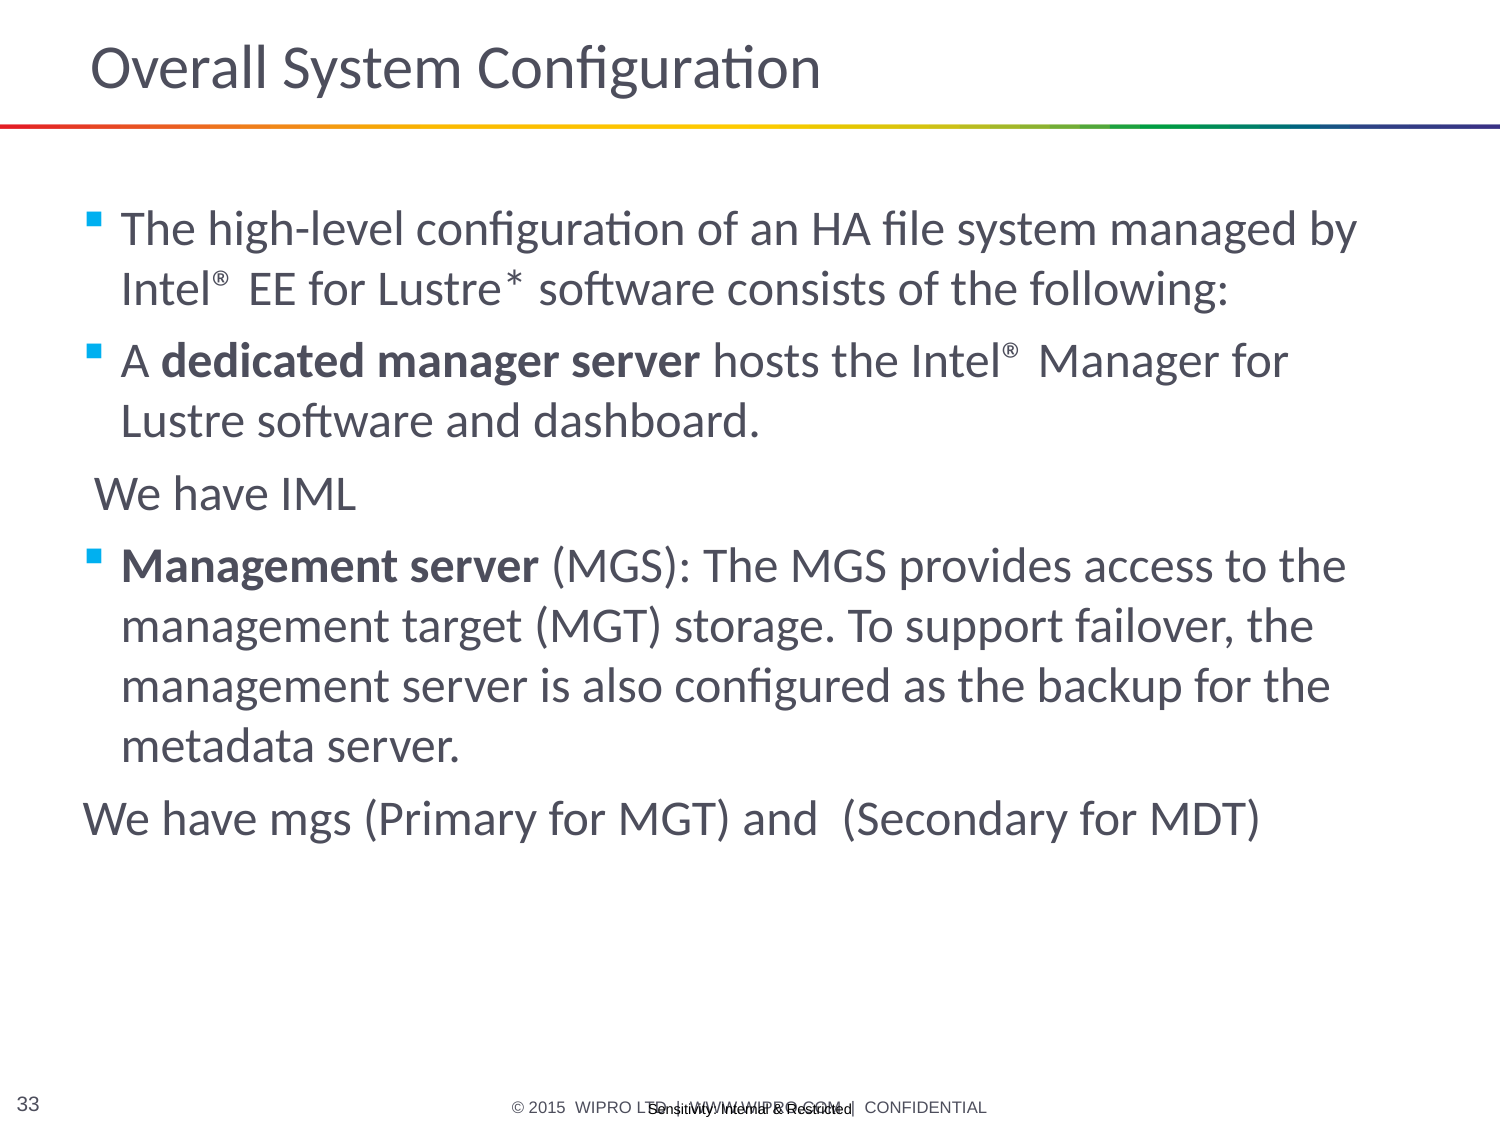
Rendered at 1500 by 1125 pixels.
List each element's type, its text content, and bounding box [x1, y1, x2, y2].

list The high-level configuration of an HA file system managed by Intel® EE for Lustre* software consists of the following: A dedicated manager server hosts the Intel® Manager for Lustre software and dashboard. We have IML Management server (MGS): The MGS provides access to the management target (MGT) storage. To support failover, the management server is also configured as the backup for the metadata server. We have mgs (Primary for MGT) and (Secondary for MDT) [75, 187, 1425, 1033]
title Overall System Configuration [74, 17, 1426, 109]
